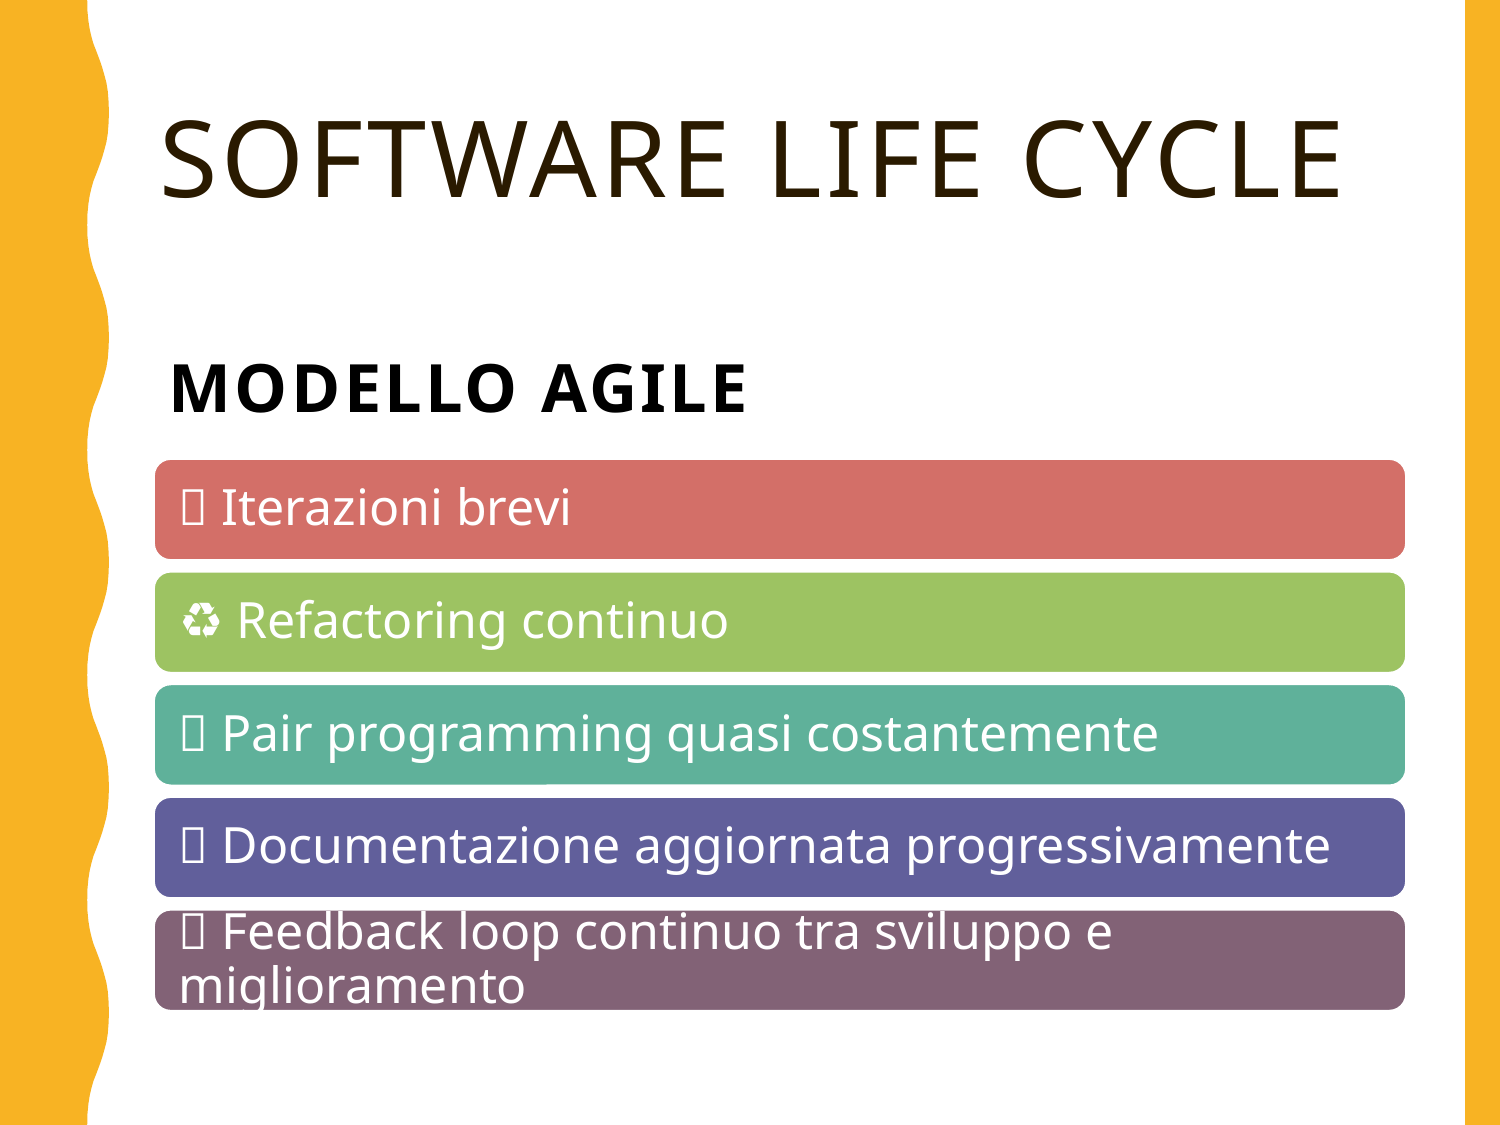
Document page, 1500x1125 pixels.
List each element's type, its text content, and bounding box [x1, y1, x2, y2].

text_box [1464, 0, 1500, 1125]
text_box [0, 0, 109, 1125]
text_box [153, 440, 1407, 1030]
title Software Life Cycle [144, 40, 1397, 286]
text_box Modello agile [153, 243, 1407, 440]
text_box [88, 0, 1464, 1125]
